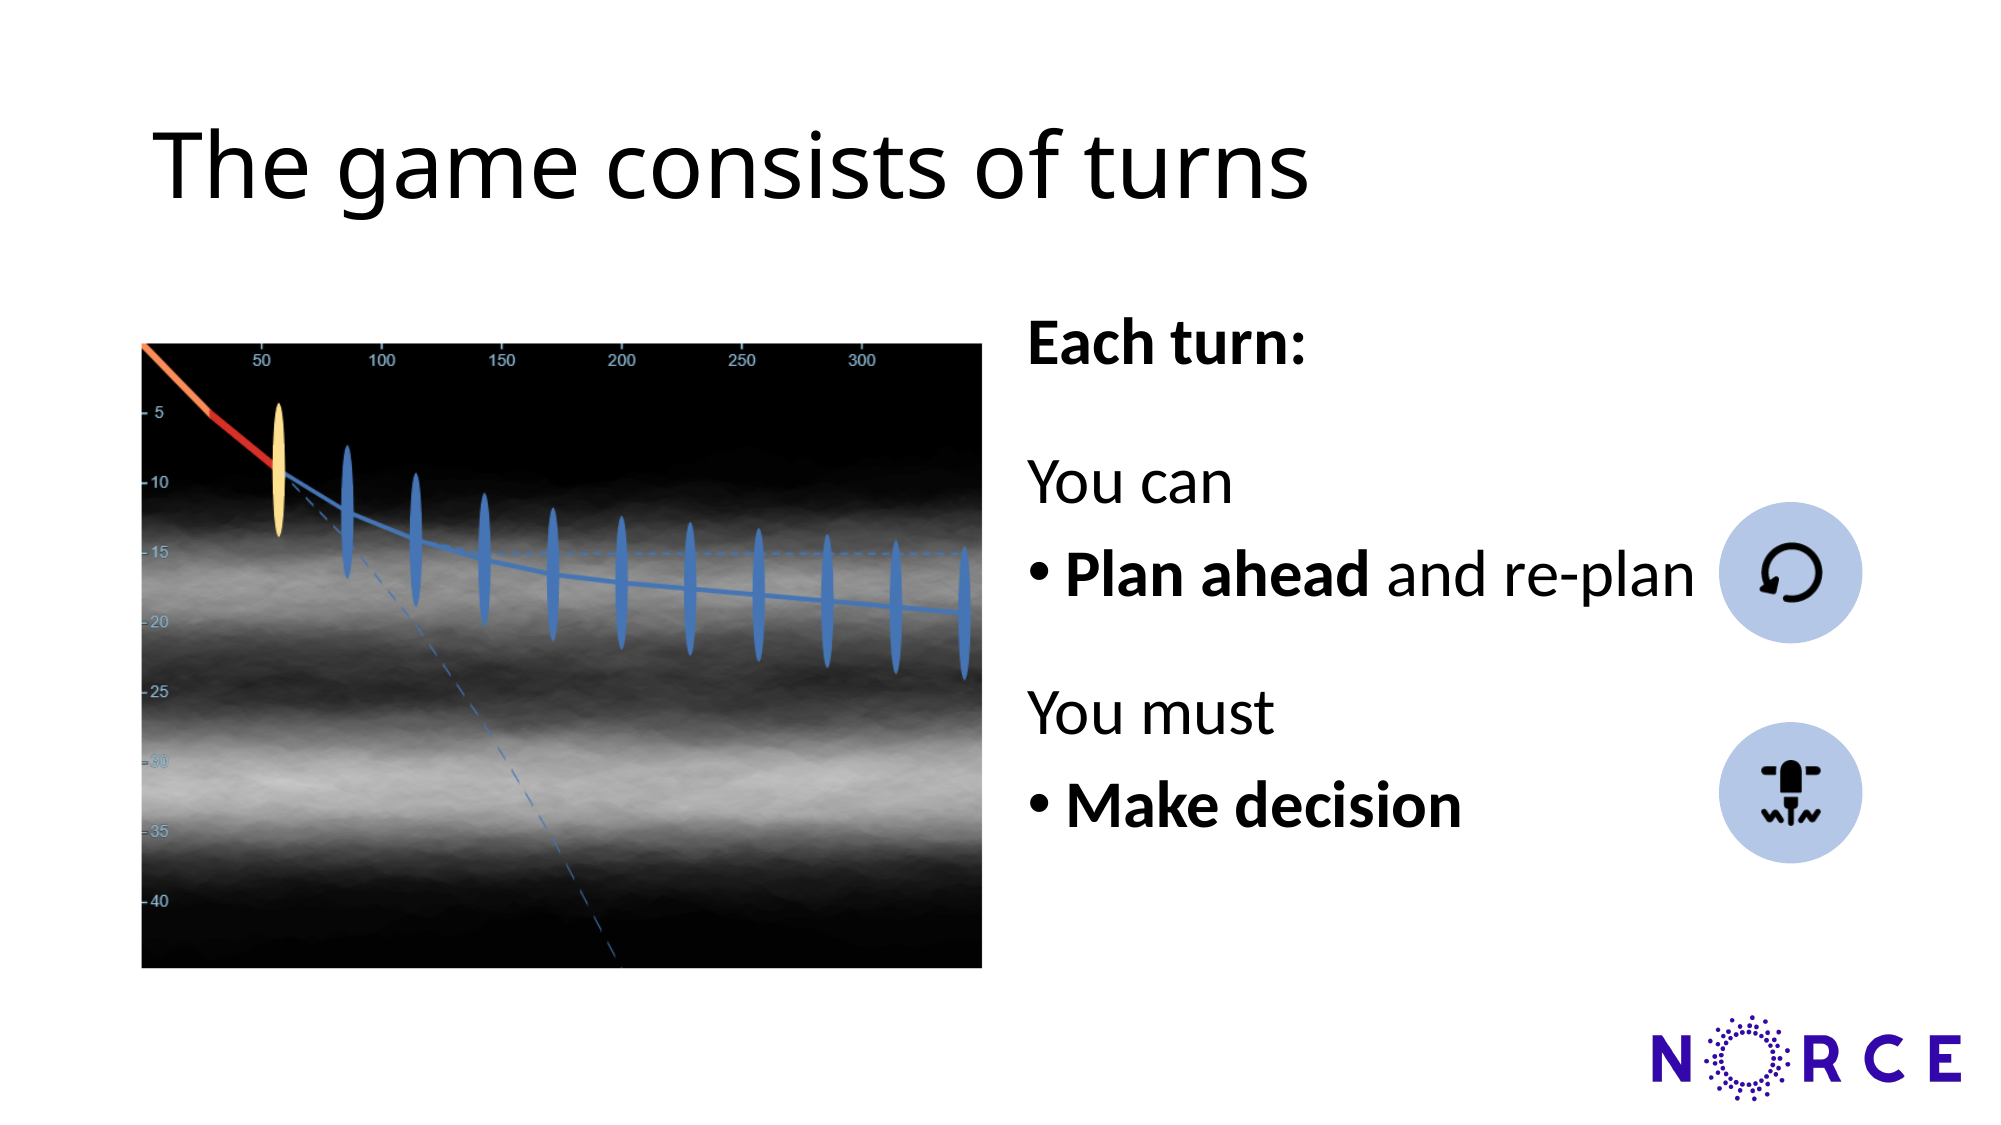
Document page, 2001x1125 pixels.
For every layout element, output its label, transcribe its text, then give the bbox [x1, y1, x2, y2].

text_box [1718, 722, 1863, 864]
list Each turn: You can Plan ahead and re-plan You must Make decision [1012, 299, 1863, 1014]
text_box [1718, 501, 1863, 644]
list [137, 340, 988, 973]
picture [1650, 1013, 1963, 1103]
title The game consists of turns [137, 59, 1863, 278]
